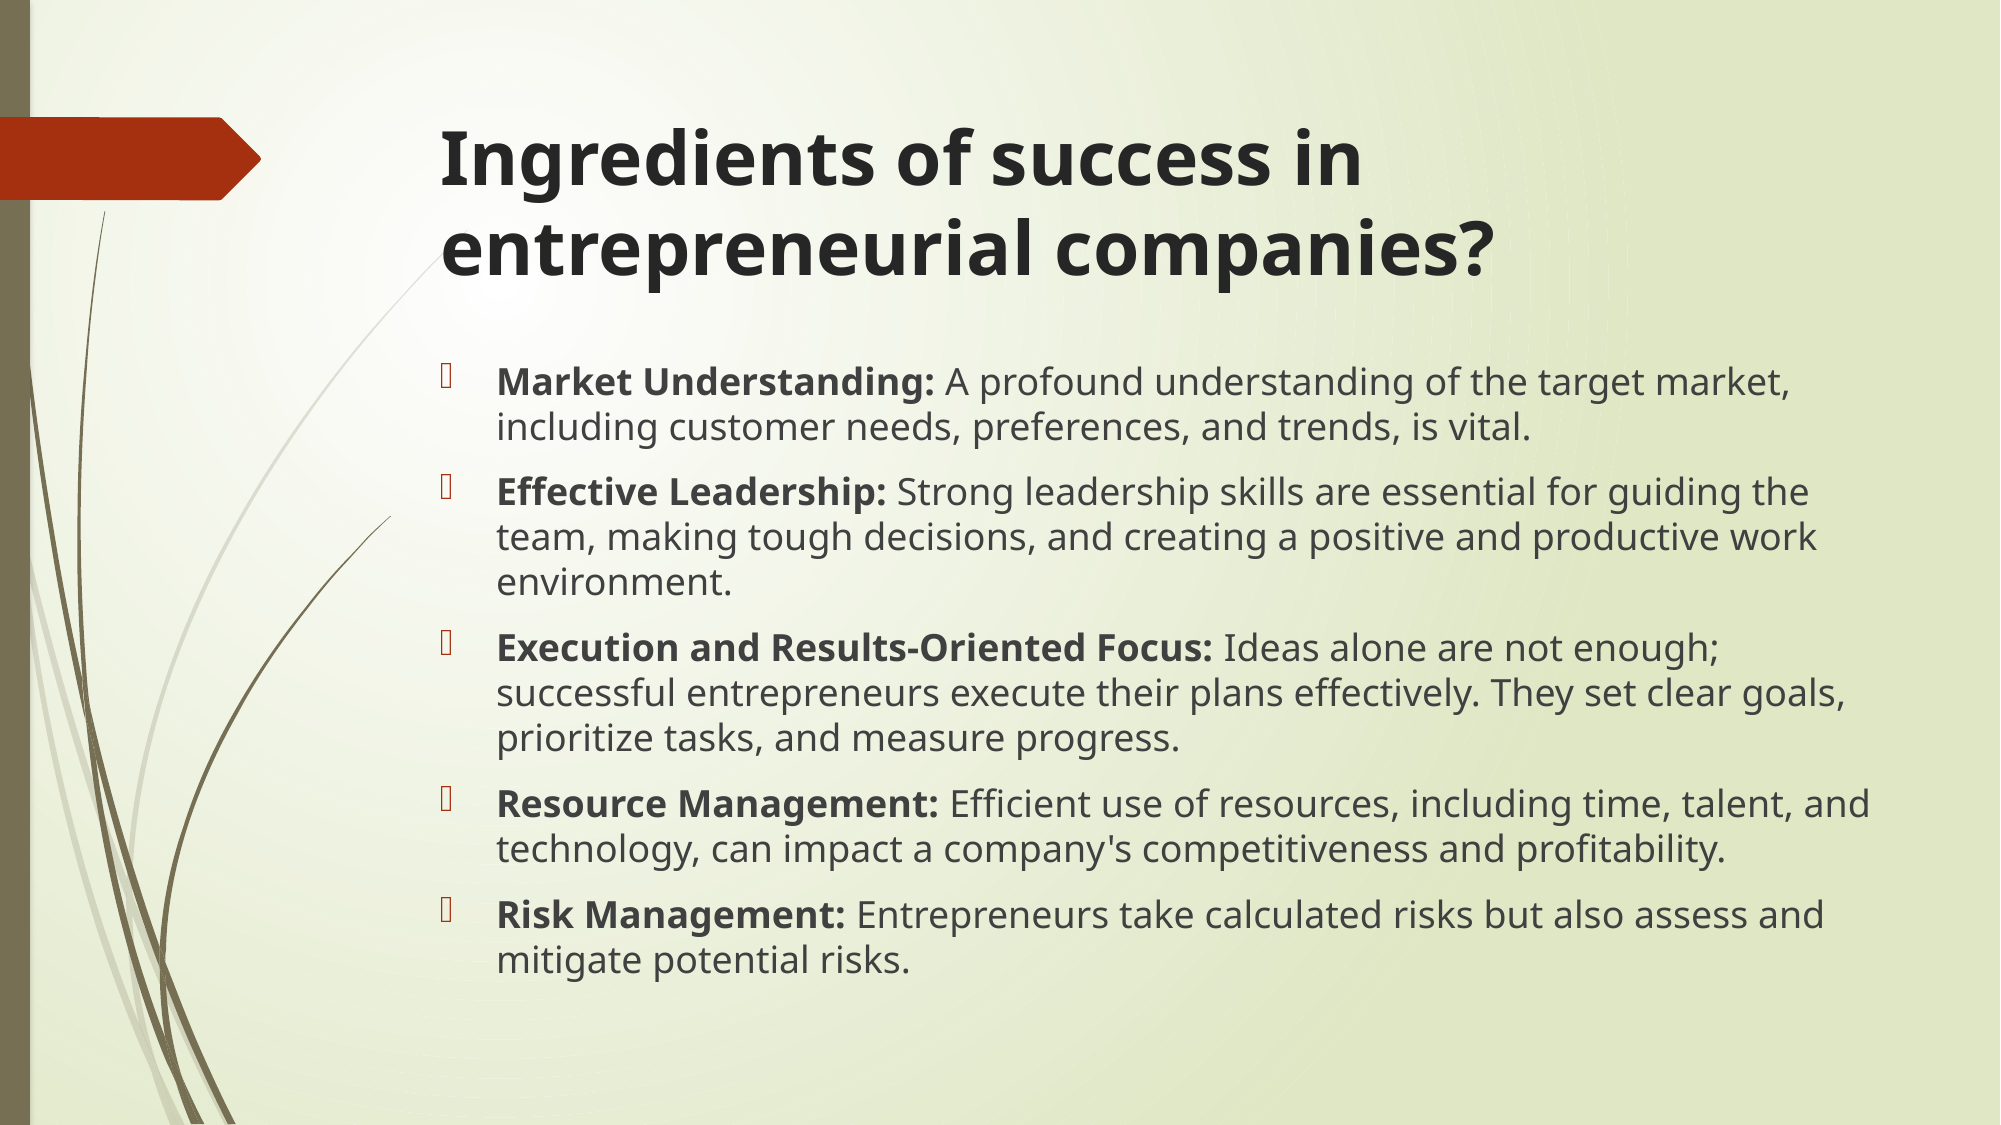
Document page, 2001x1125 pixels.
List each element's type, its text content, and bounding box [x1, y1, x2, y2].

list Market Understanding: A profound understanding of the target market, including customer needs, preferences, and trends, is vital. Effective Leadership: Strong leadership skills are essential for guiding the team, making tough decisions, and creating a positive and productive work environment. Execution and Results-Oriented Focus: Ideas alone are not enough; successful entrepreneurs execute their plans effectively. They set clear goals, prioritize tasks, and measure progress. Resource Management: Efficient use of resources, including time, talent, and technology, can impact a company's competitiveness and profitability. Risk Management: Entrepreneurs take calculated risks but also assess and mitigate potential risks. [424, 350, 1888, 1055]
title Ingredients of success in entrepreneurial companies? [425, 102, 1888, 313]
